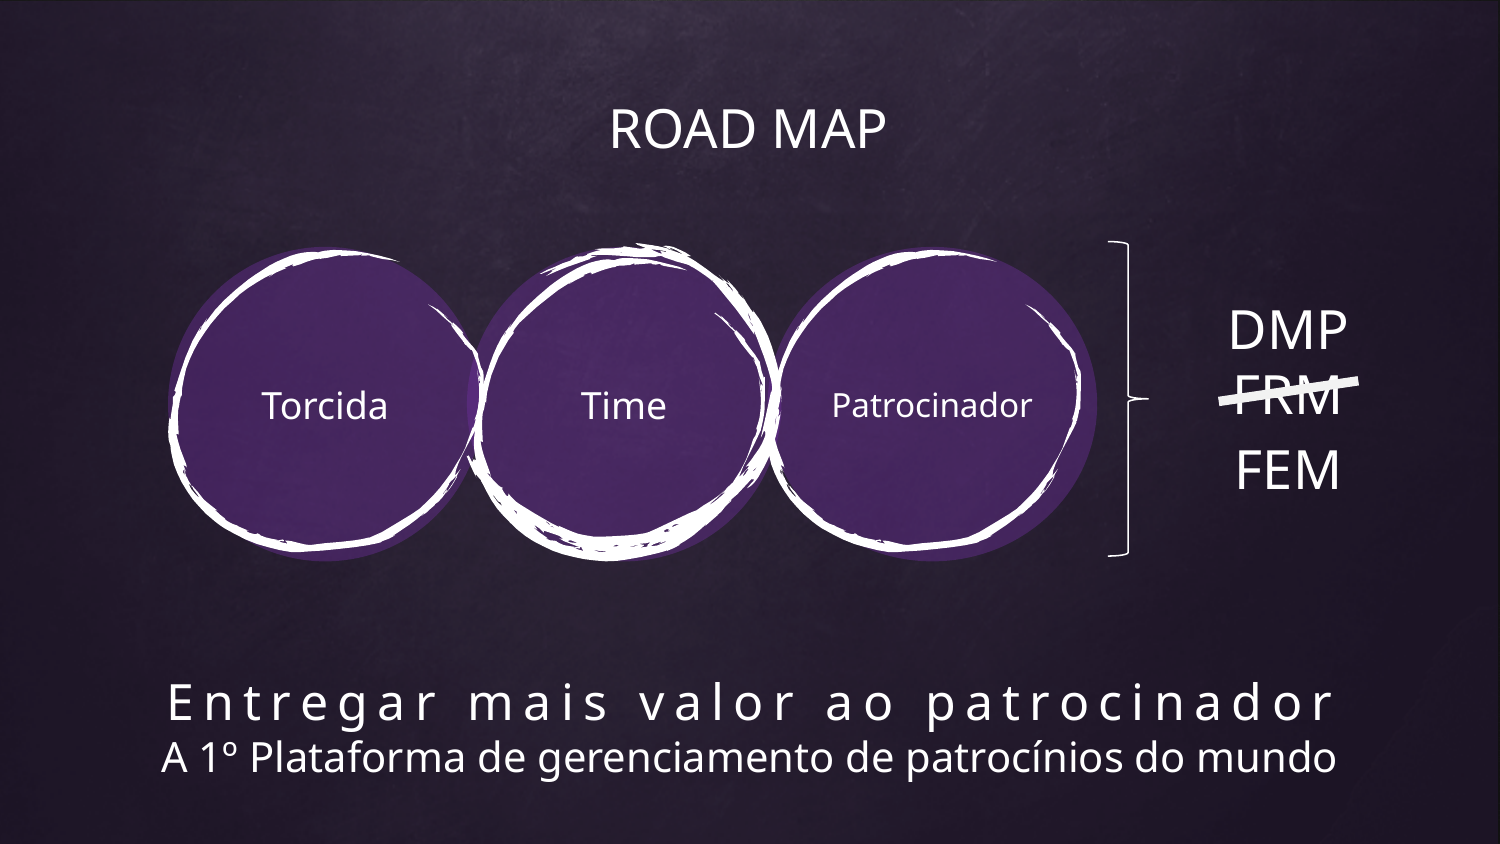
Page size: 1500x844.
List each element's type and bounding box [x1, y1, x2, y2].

text_box [1218, 380, 1359, 402]
picture [0, 0, 1500, 844]
